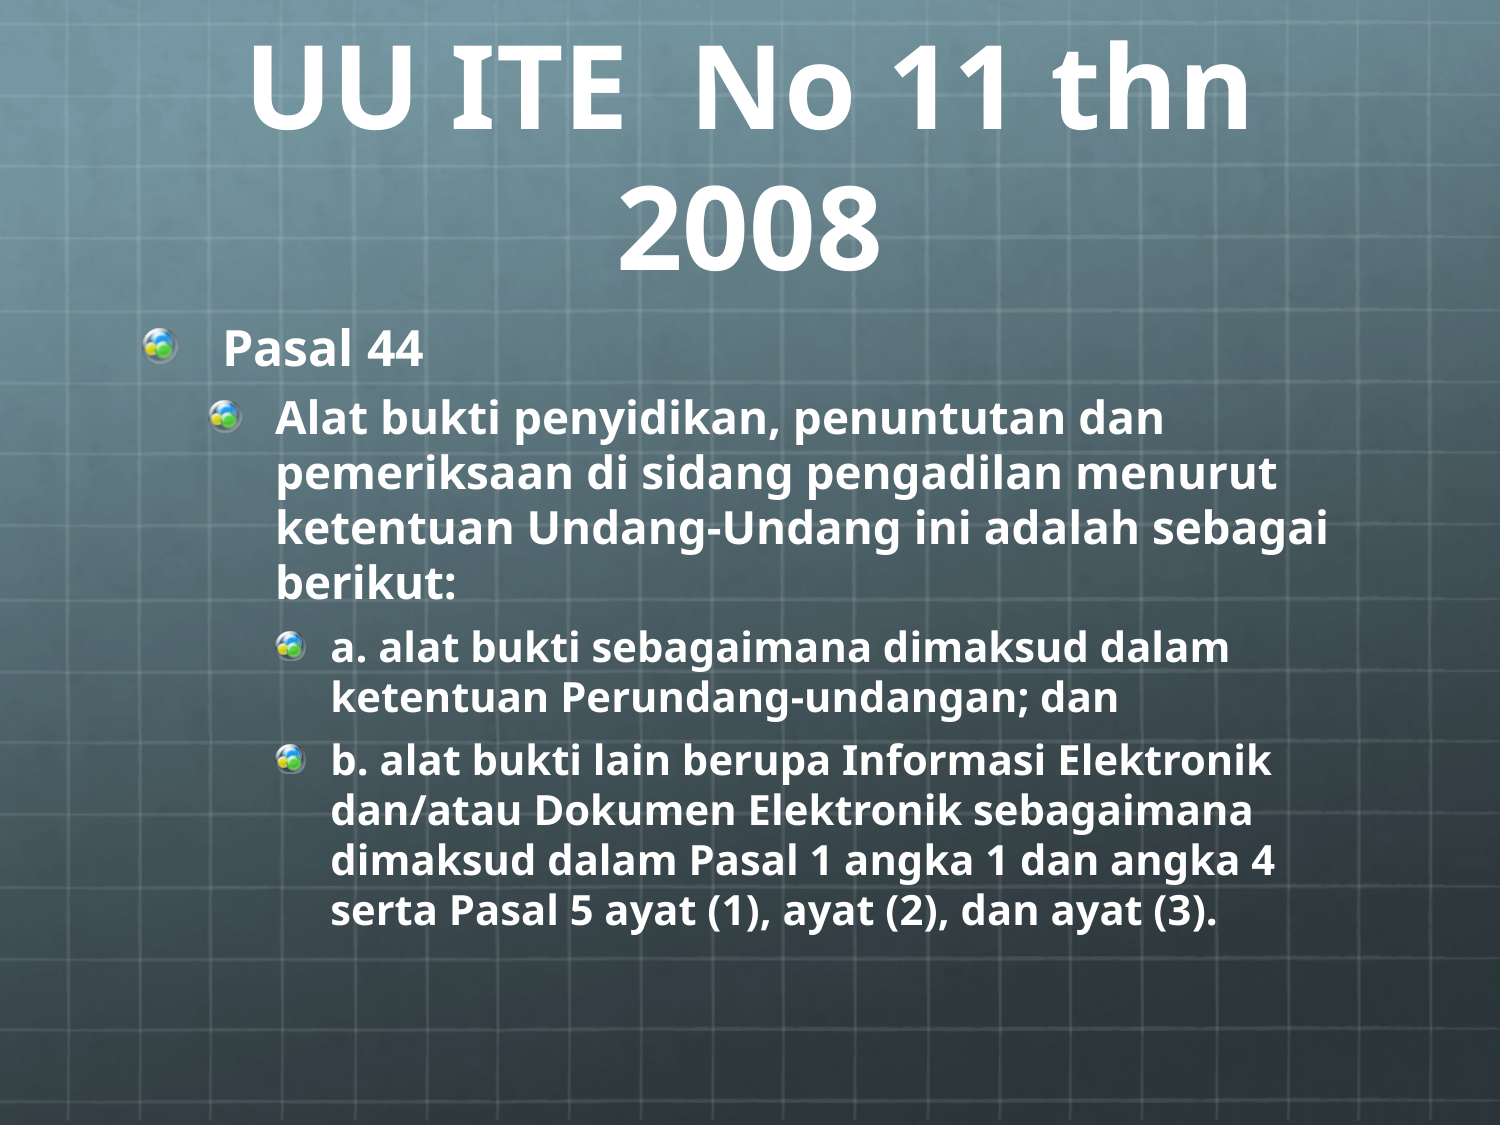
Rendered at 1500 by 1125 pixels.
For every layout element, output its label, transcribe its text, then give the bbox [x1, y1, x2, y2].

picture [0, 0, 1500, 1125]
list Pasal 44 Alat bukti penyidikan, penuntutan dan pemeriksaan di sidang pengadilan menurut ketentuan Undang-Undang ini adalah sebagai berikut: a. alat bukti sebagaimana dimaksud dalam ketentuan Perundang-undangan; dan b. alat bukti lain berupa Informasi Elektronik dan/atau Dokumen Elektronik sebagaimana dimaksud dalam Pasal 1 angka 1 dan angka 4 serta Pasal 5 ayat (1), ayat (2), dan ayat (3). [127, 308, 1372, 958]
title UU ITE No 11 thn 2008 [127, 17, 1372, 289]
